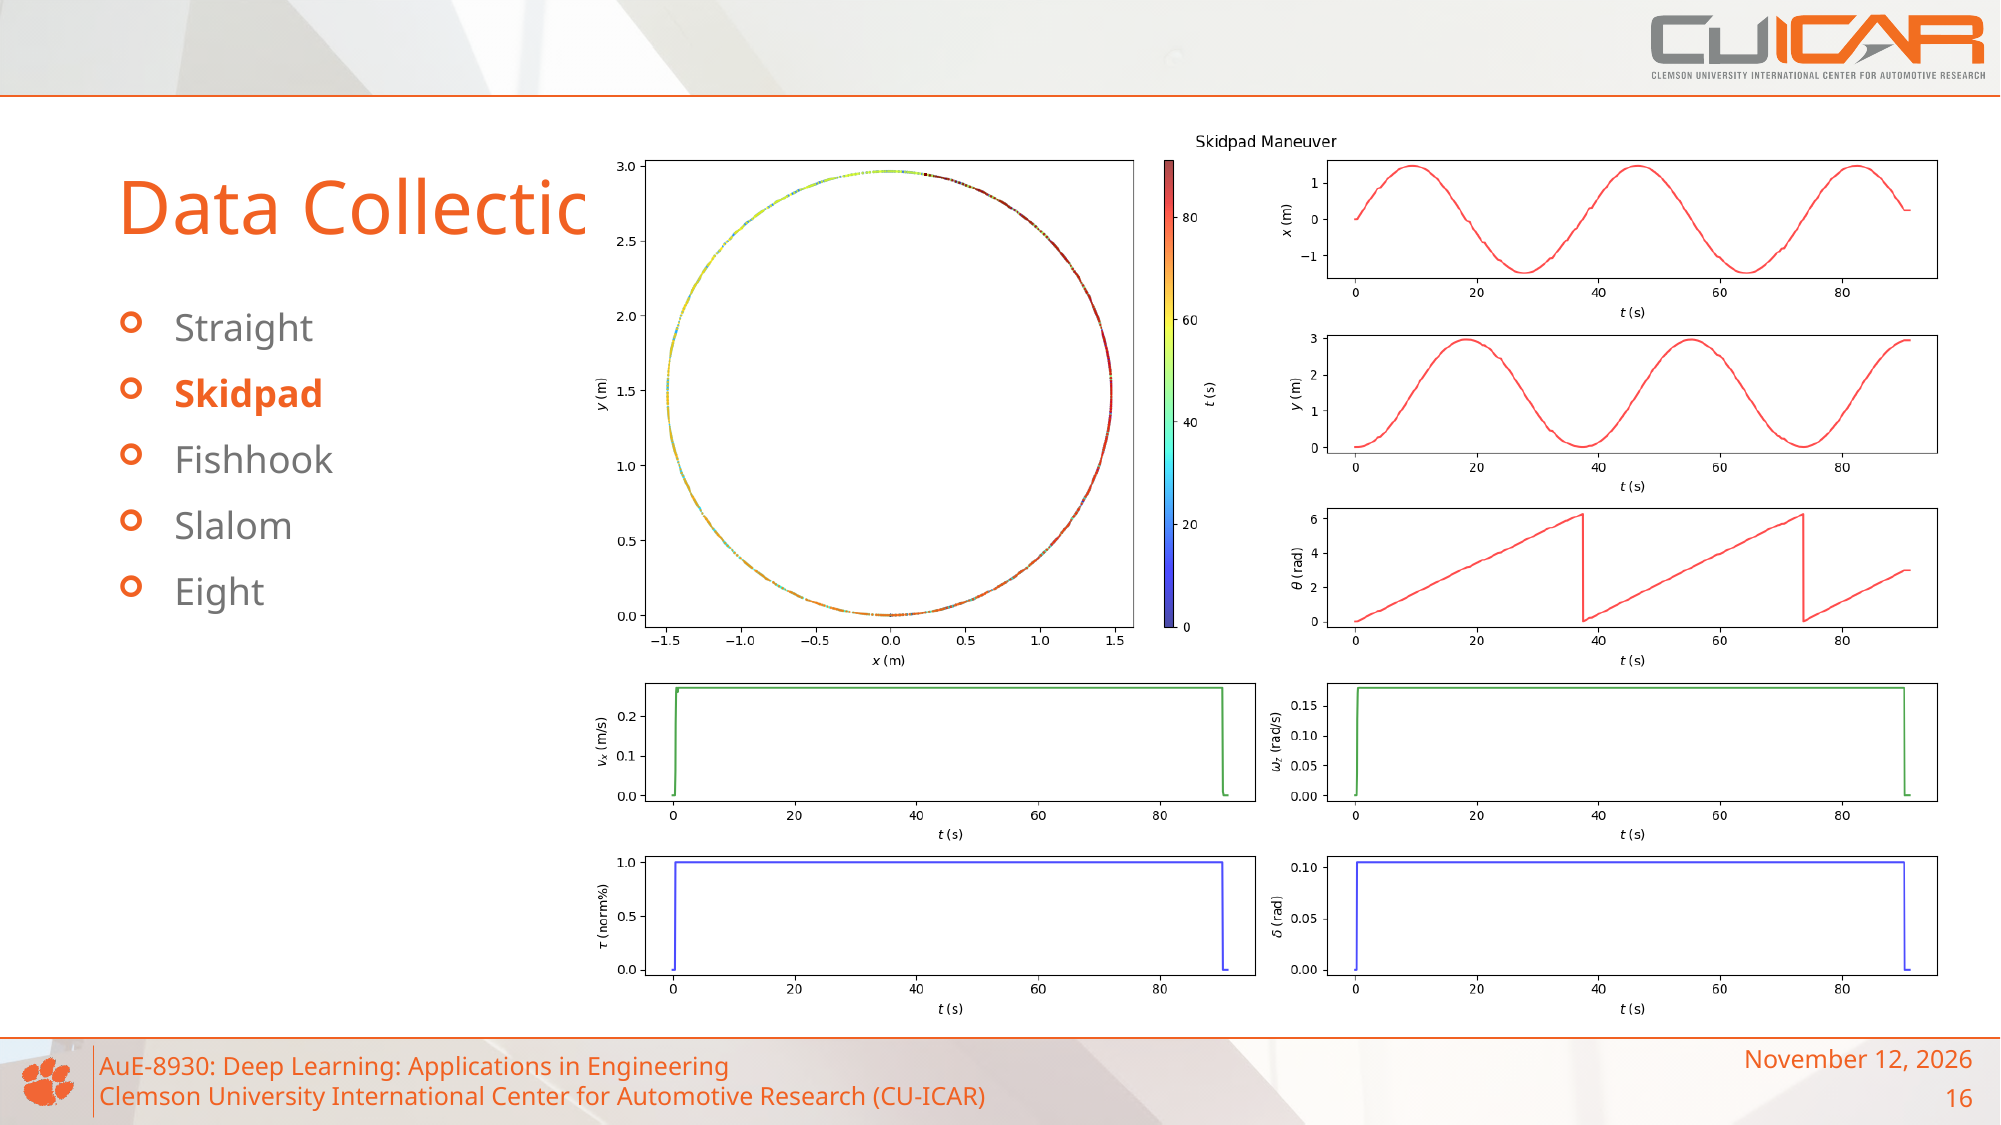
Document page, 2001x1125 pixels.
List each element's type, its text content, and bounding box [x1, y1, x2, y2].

title Data Collection [103, 153, 579, 258]
list Straight Skidpad Fishhook Slalom Eight [103, 296, 579, 1000]
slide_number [1682, 1046, 1989, 1075]
slide_number 16 [1682, 1085, 1989, 1115]
picture [0, 0, 2000, 95]
picture [584, 125, 1946, 1026]
picture [0, 1039, 2000, 1125]
